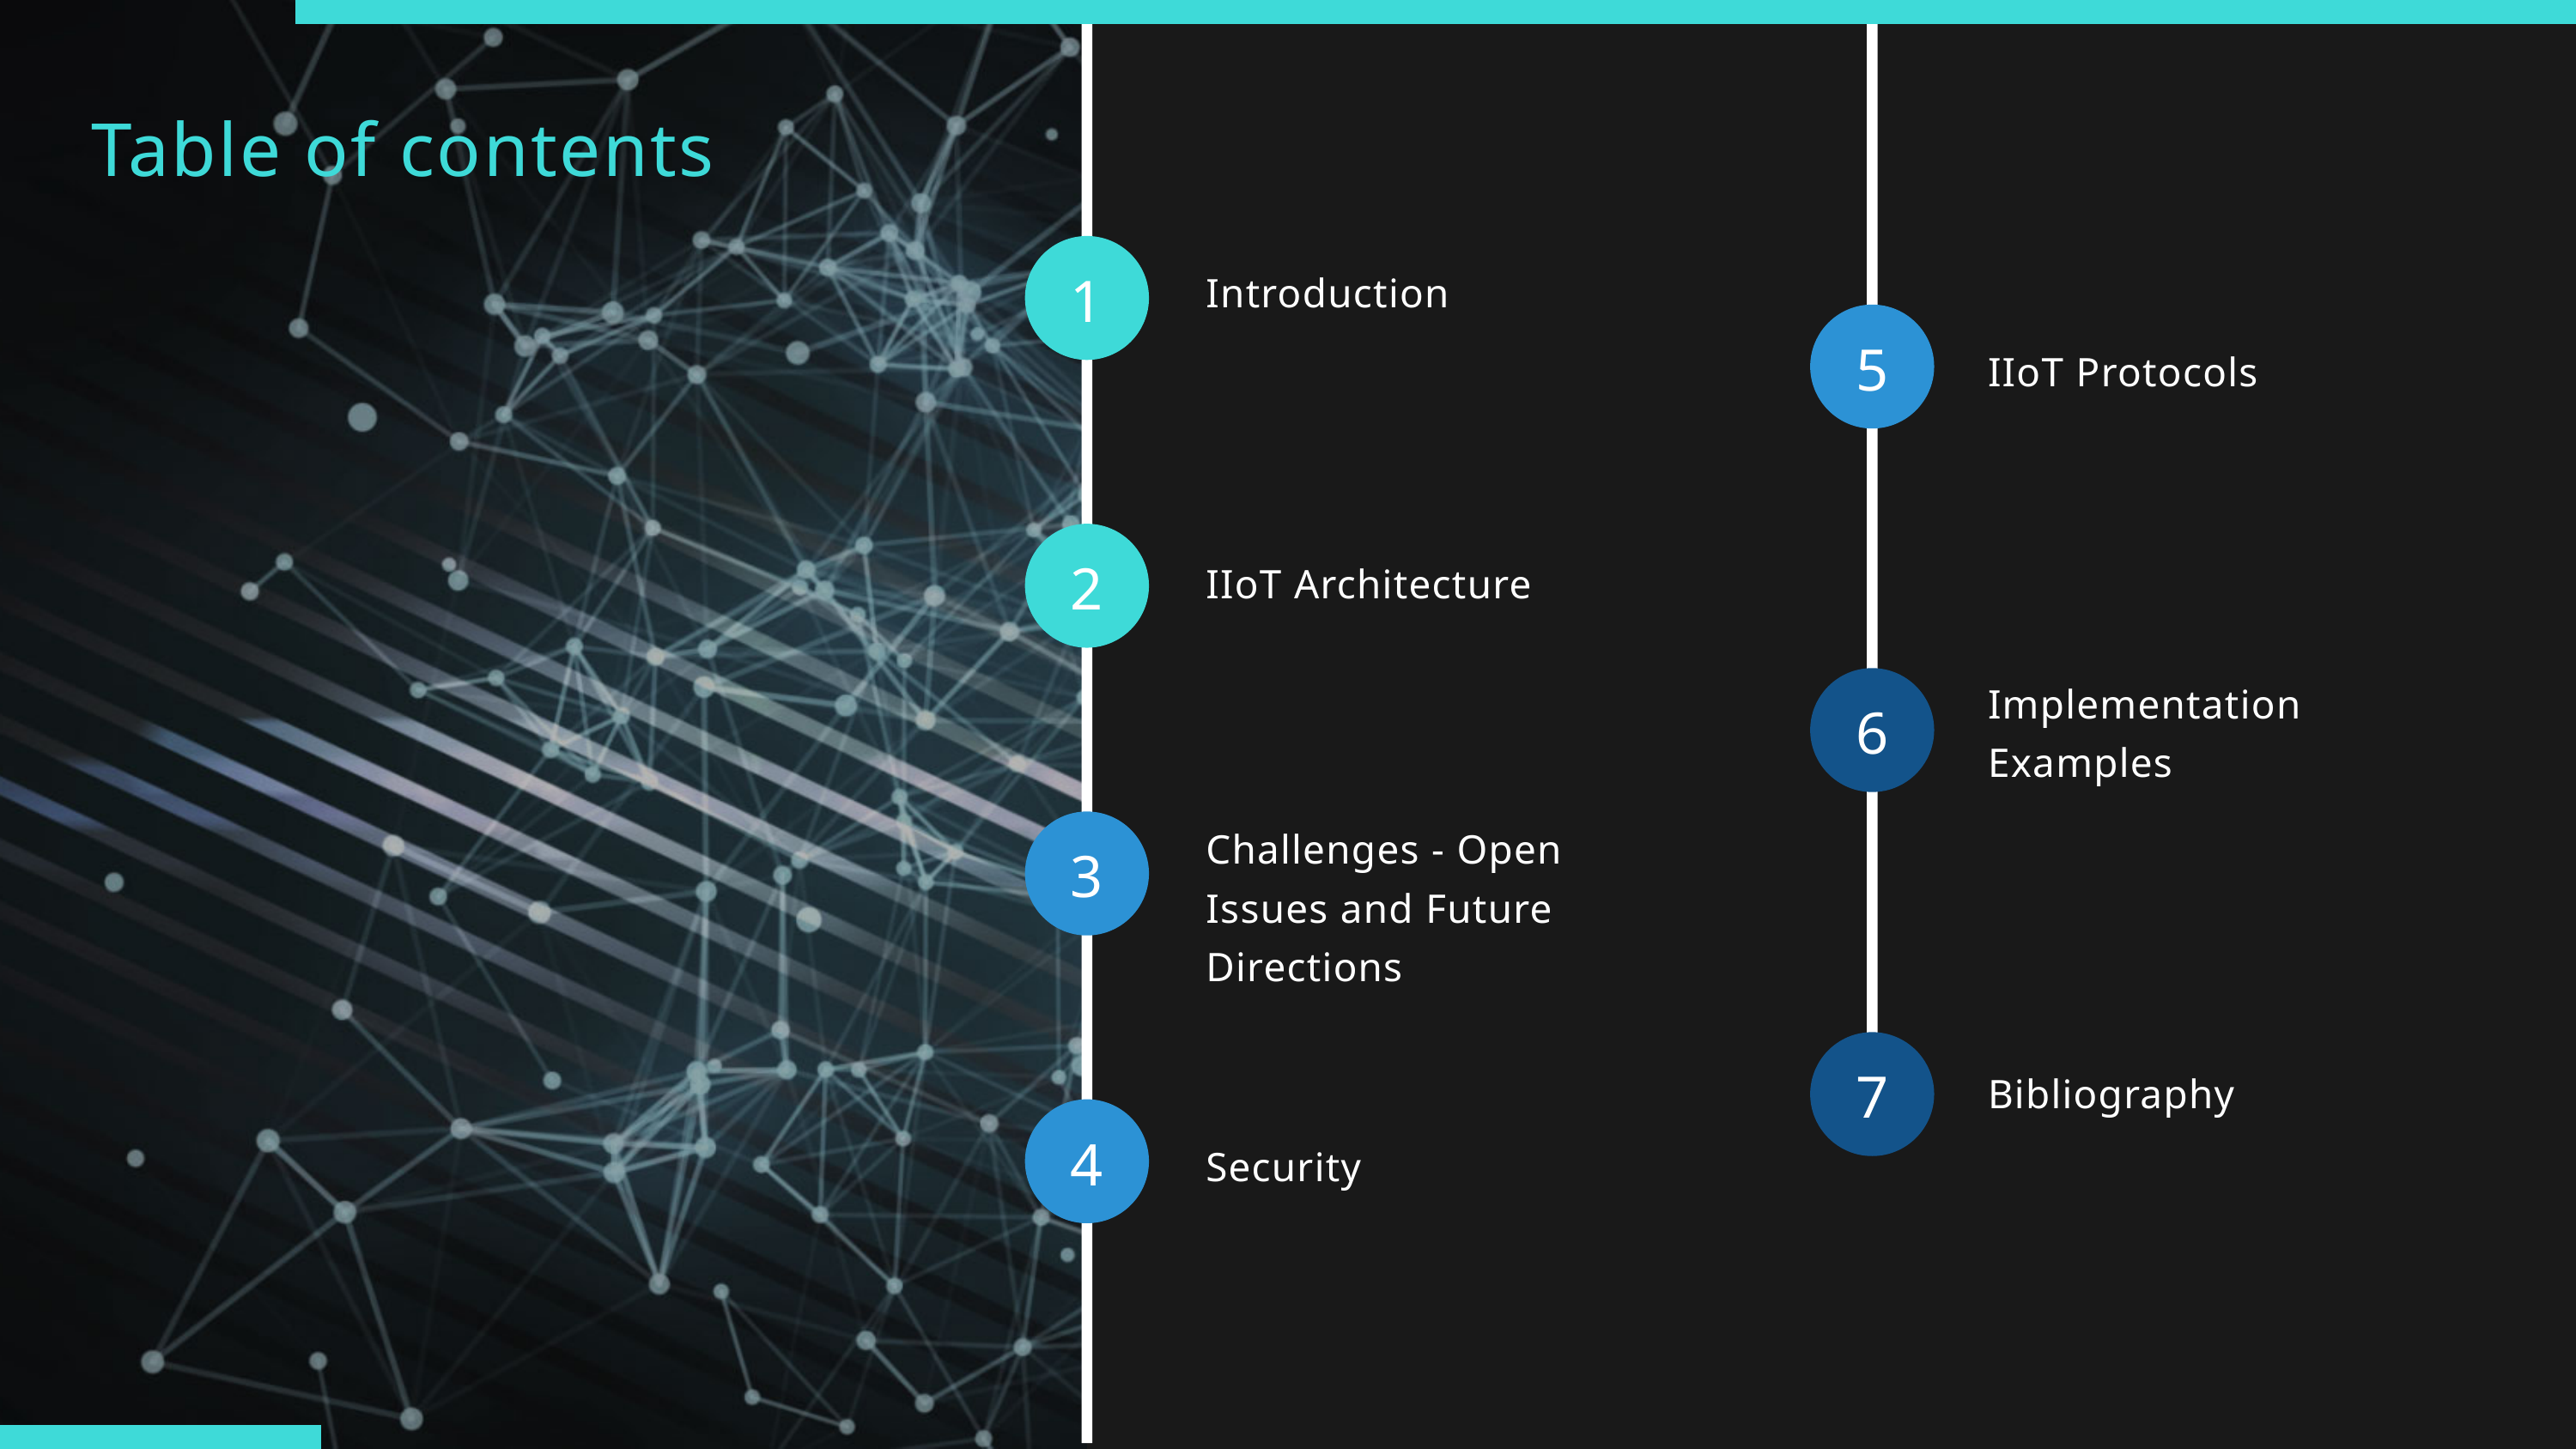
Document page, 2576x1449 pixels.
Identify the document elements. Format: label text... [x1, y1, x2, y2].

text_box IIoT Architecture [1206, 548, 1649, 607]
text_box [295, 0, 2576, 25]
text_box Table of contents [91, 95, 951, 191]
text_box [1024, 811, 1150, 936]
text_box [0, 0, 1087, 1449]
text_box IIoT Protocols [1987, 335, 2432, 395]
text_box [1809, 1032, 1935, 1156]
text_box Bibliography [1987, 1057, 2432, 1117]
text_box Introduction [1206, 257, 1649, 316]
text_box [1024, 235, 1150, 361]
text_box Challenges - Open Issues and Future Directions [1206, 812, 1695, 1049]
text_box Implementation Examples [1987, 667, 2432, 785]
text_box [1809, 304, 1935, 429]
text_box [1809, 668, 1935, 792]
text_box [1024, 1099, 1150, 1224]
text_box Security [1206, 1130, 1649, 1190]
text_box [0, 1424, 322, 1449]
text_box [1024, 523, 1150, 648]
